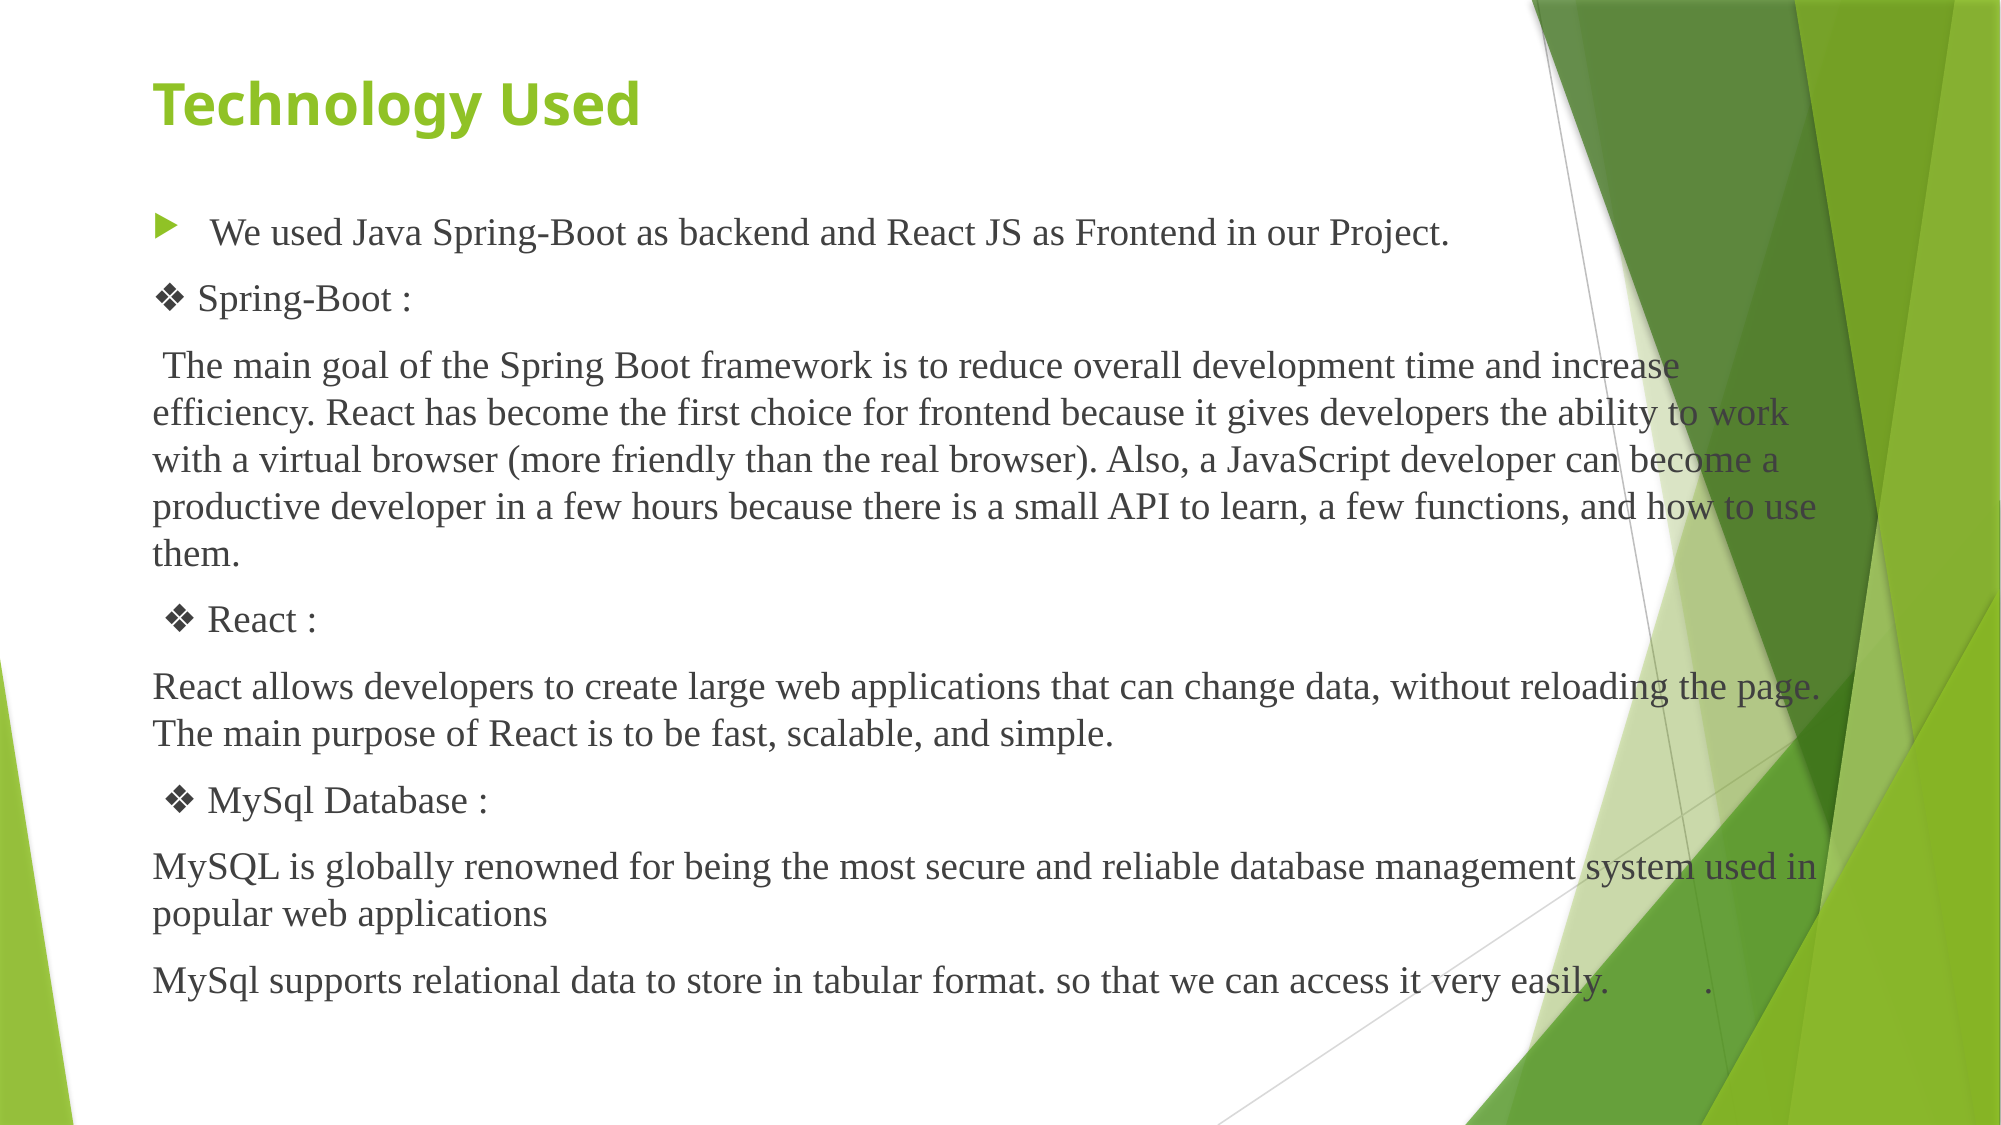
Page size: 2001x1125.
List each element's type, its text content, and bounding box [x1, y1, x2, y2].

list We used Java Spring-Boot as backend and React JS as Frontend in our Project. ❖ Spring-Boot : The main goal of the Spring Boot framework is to reduce overall development time and increase efficiency. React has become the first choice for frontend because it gives developers the ability to work with a virtual browser (more friendly than the real browser). Also, a JavaScript developer can become a productive developer in a few hours because there is a small API to learn, a few functions, and how to use them. ❖ React : React allows developers to create large web applications that can change data, without reloading the page. The main purpose of React is to be fast, scalable, and simple. ❖ MySql Database : MySQL is globally renowned for being the most secure and reliable database management system used in popular web applications MySql supports relational data to store in tabular format. so that we can access it very easily. . [137, 198, 1863, 1014]
title Technology Used [137, 59, 1863, 172]
